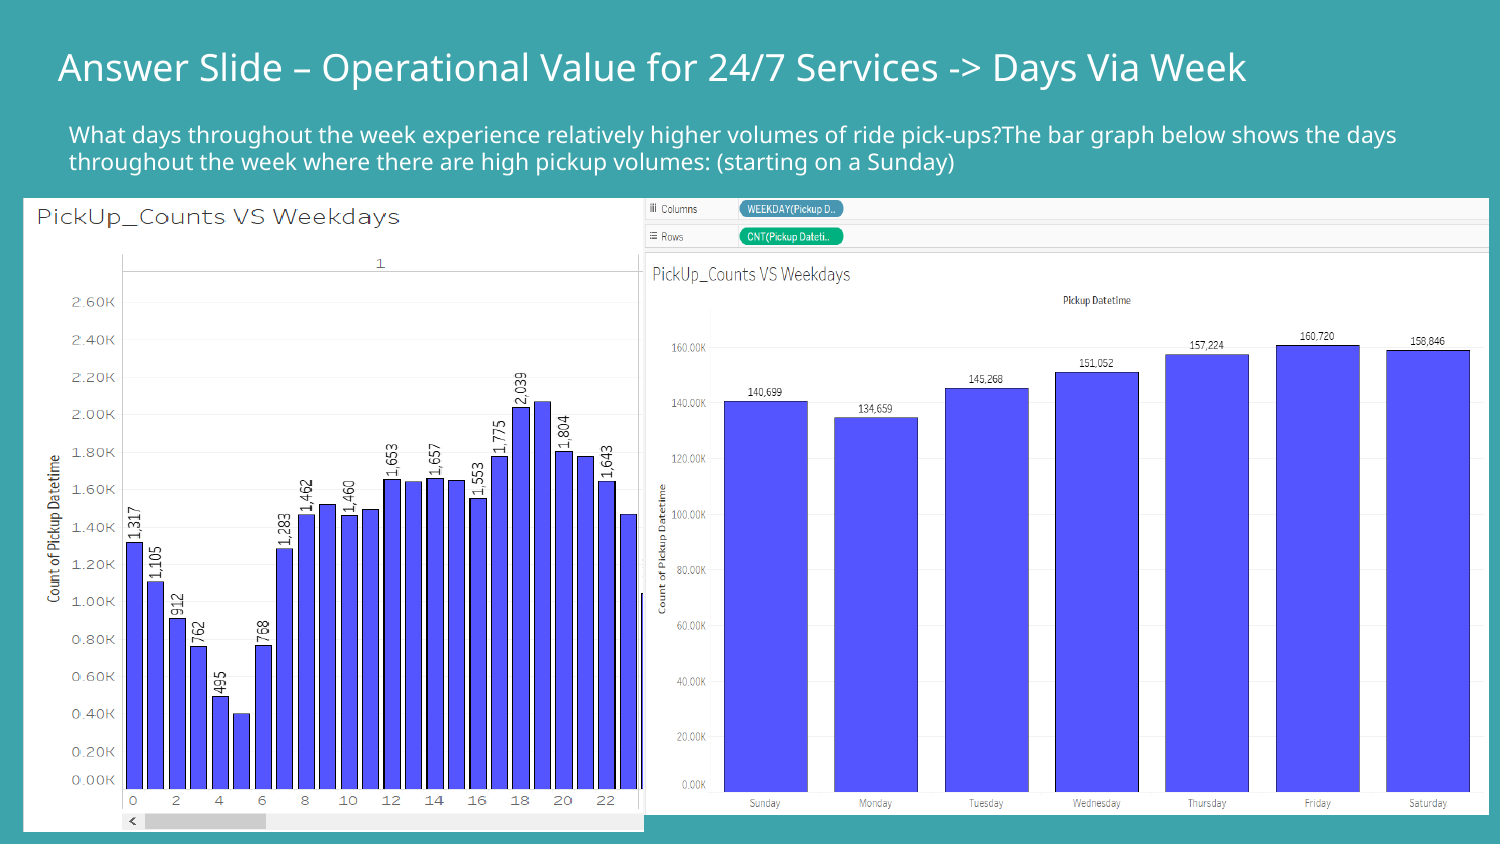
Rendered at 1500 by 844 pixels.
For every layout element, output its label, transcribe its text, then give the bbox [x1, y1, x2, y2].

picture [23, 197, 1489, 833]
title Answer Slide – Operational Value for 24/7 Services -> Days Via Week [42, 29, 1441, 84]
title What days throughout the week experience relatively higher volumes of ride pick-ups?The bar graph below shows the days throughout the week where there are high pickup volumes: (starting on a Sunday) [53, 105, 1500, 844]
